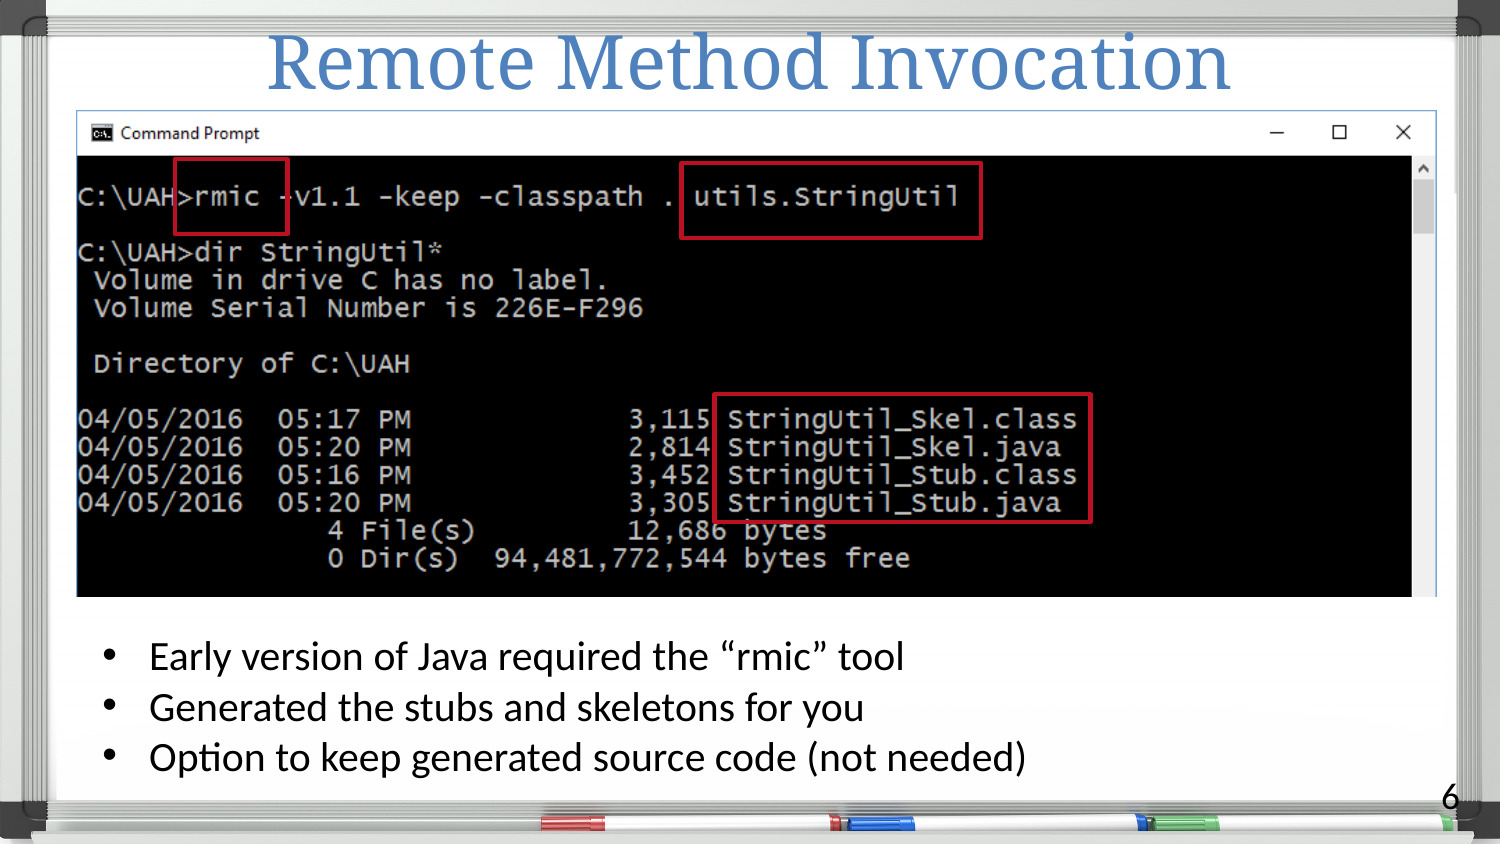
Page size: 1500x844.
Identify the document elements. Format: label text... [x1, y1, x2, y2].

picture [0, 0, 1500, 844]
text_box Early version of Java required the “rmic” tool Generated the stubs and skeletons for you Option to keep generated source code (not needed) [87, 621, 1150, 787]
slide_number 6 [1374, 771, 1475, 817]
title Remote Method Invocation [12, 9, 1488, 110]
